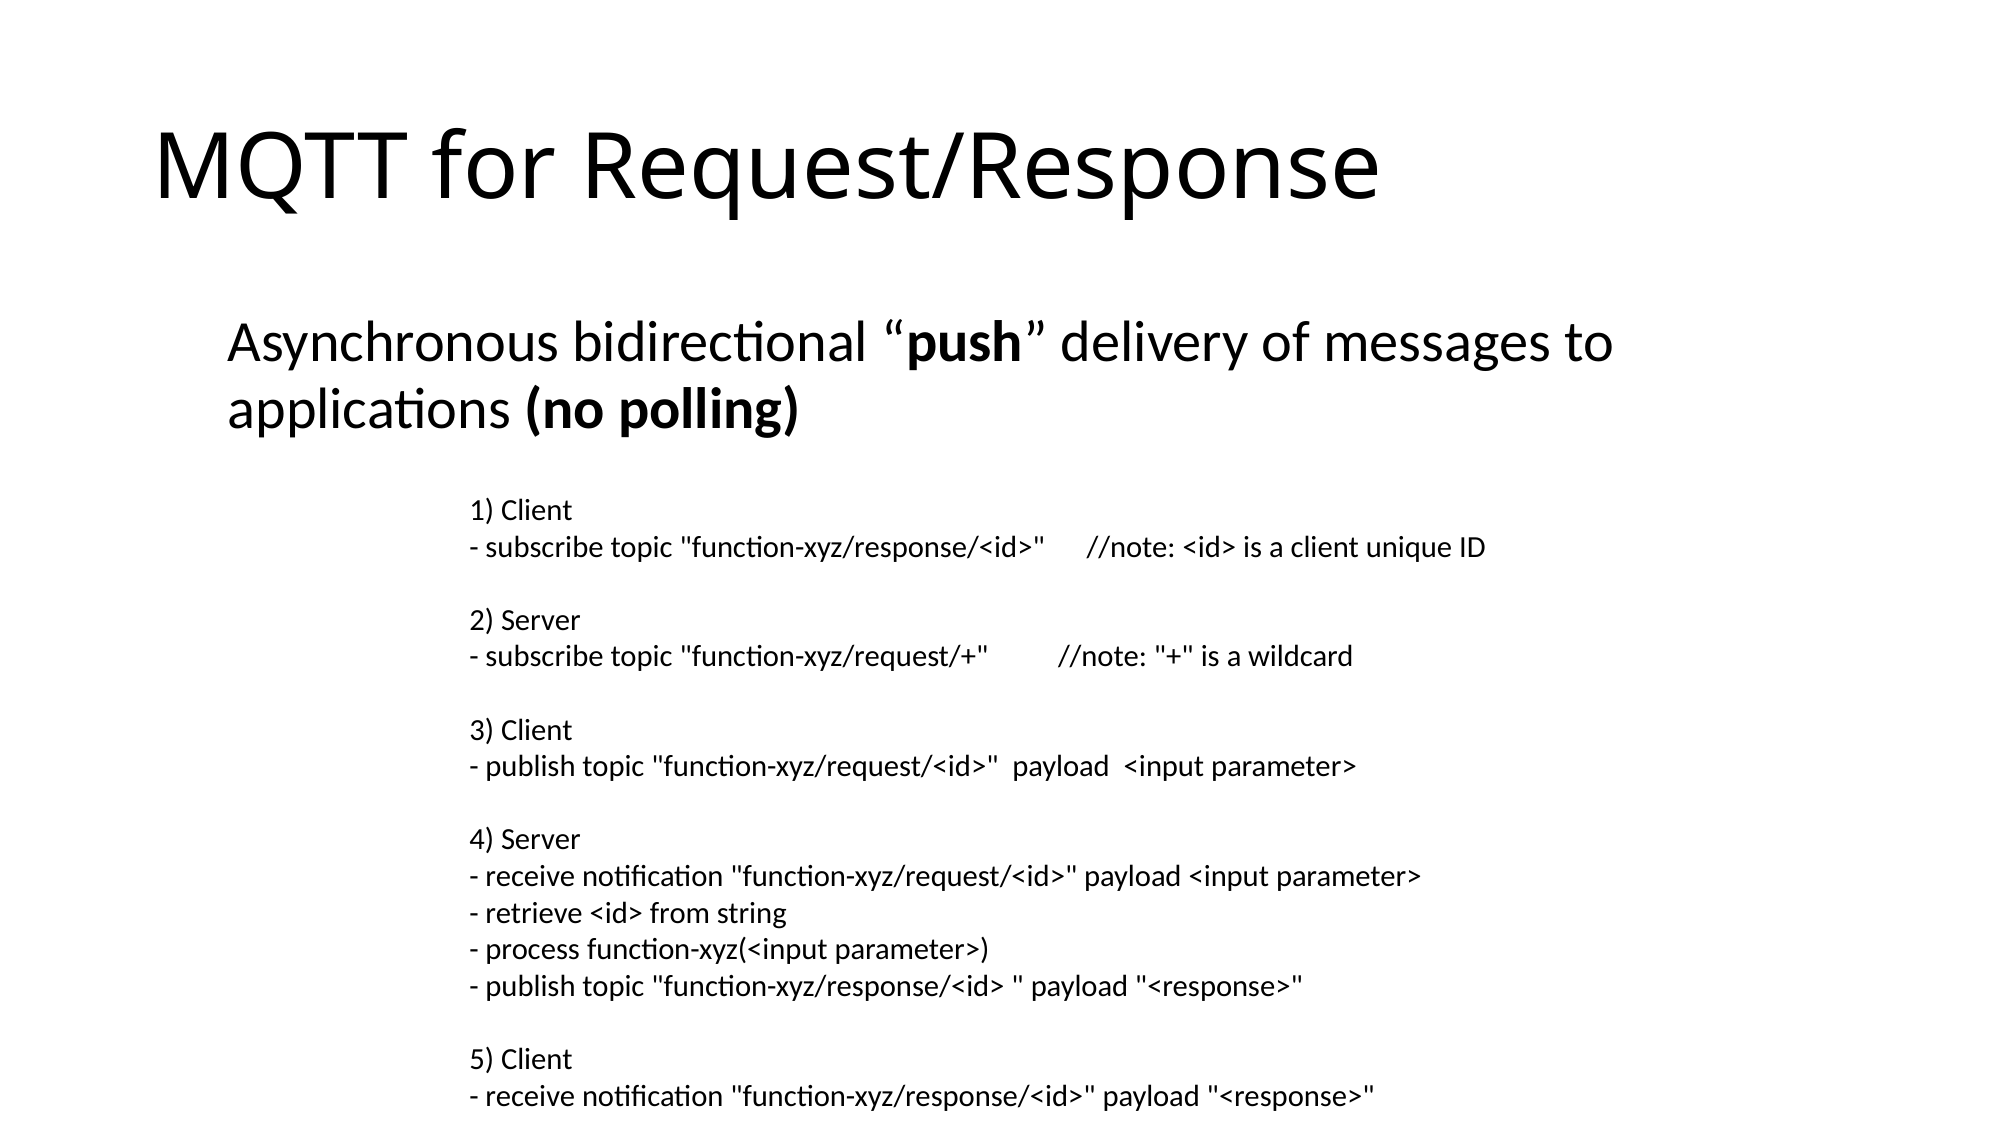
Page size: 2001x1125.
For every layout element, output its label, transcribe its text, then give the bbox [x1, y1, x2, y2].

text_box 1) Client - subscribe topic "function-xyz/response/<id>" //note: <id> is a client unique ID 2) Server - subscribe topic "function-xyz/request/+" //note: "+" is a wildcard 3) Client - publish topic "function-xyz/request/<id>" payload <input parameter> 4) Server - receive notification "function-xyz/request/<id>" payload <input parameter> - retrieve <id> from string - process function-xyz(<input parameter>) - publish topic "function-xyz/response/<id> " payload "<response>" 5) Client - receive notification "function-xyz/response/<id>" payload "<response>" [454, 482, 1716, 1125]
title MQTT for Request/Response [137, 59, 1863, 278]
list Asynchronous bidirectional “push” delivery of messages to applications (no polling) [137, 299, 1863, 1014]
